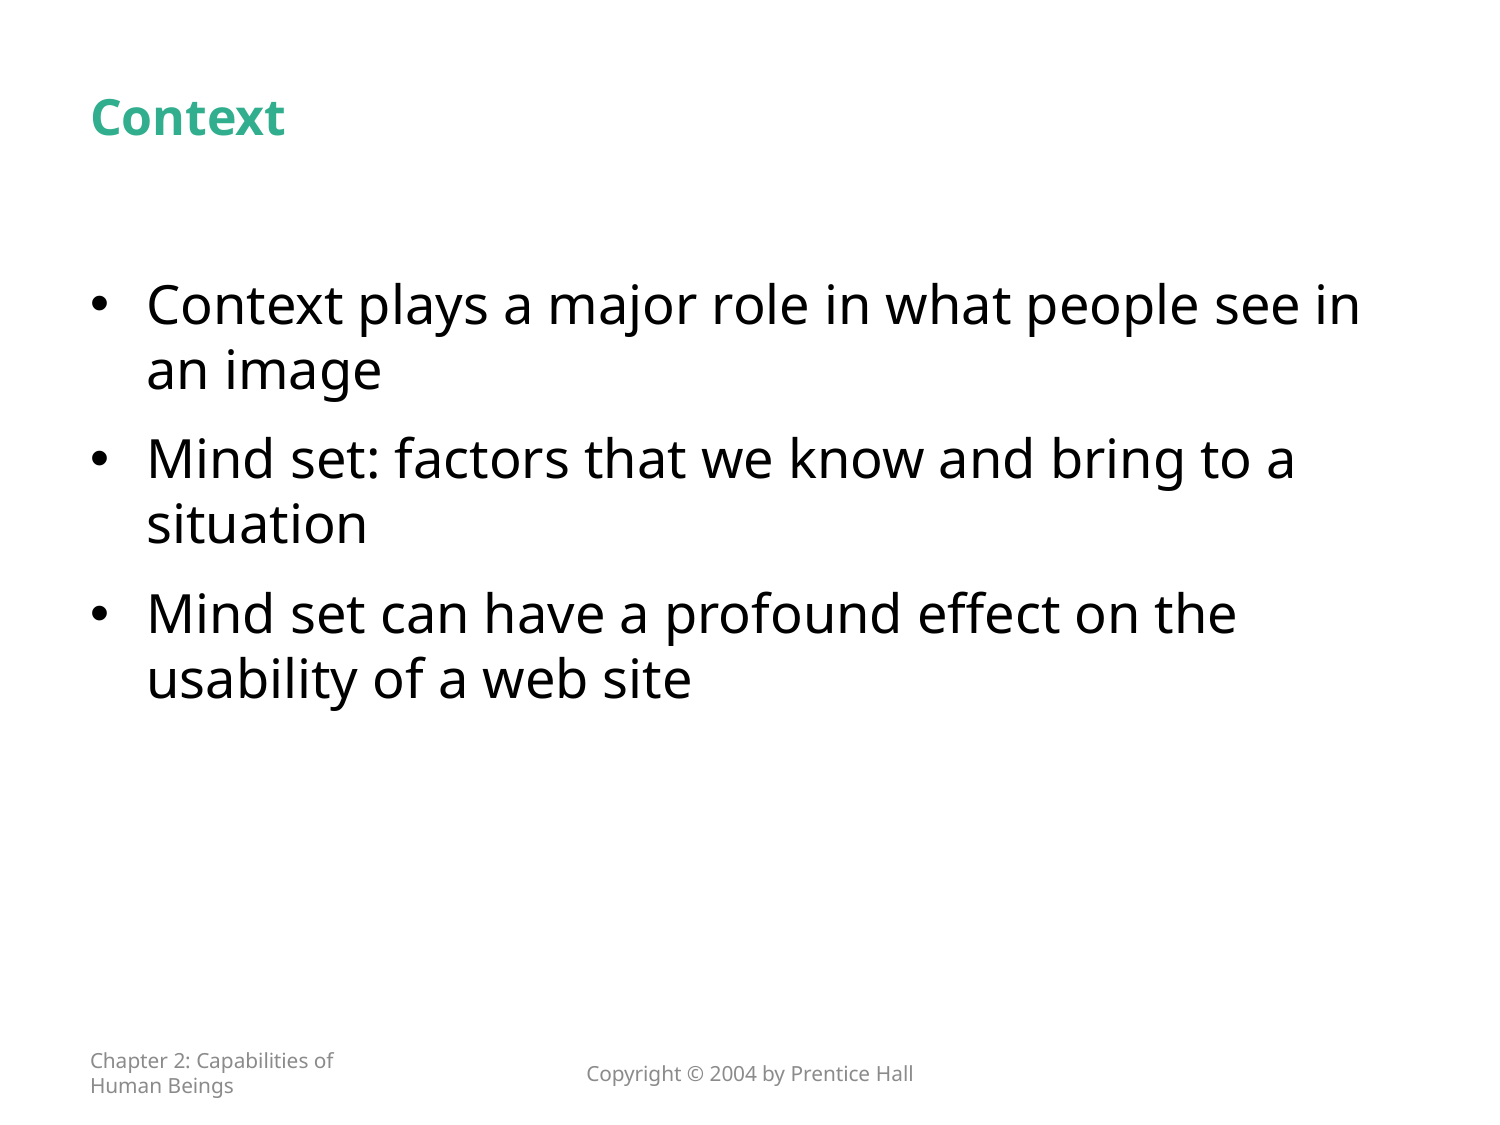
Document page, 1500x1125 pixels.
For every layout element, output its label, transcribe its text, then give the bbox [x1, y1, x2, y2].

title Context [75, 45, 1425, 187]
footer Copyright © 2004 by Prentice Hall [512, 1042, 988, 1103]
list Context plays a major role in what people see in an image Mind set: factors that we know and bring to a situation Mind set can have a profound effect on the usability of a web site [75, 262, 1425, 1005]
slide_number Chapter 2: Capabilities of Human Beings [75, 1042, 425, 1103]
